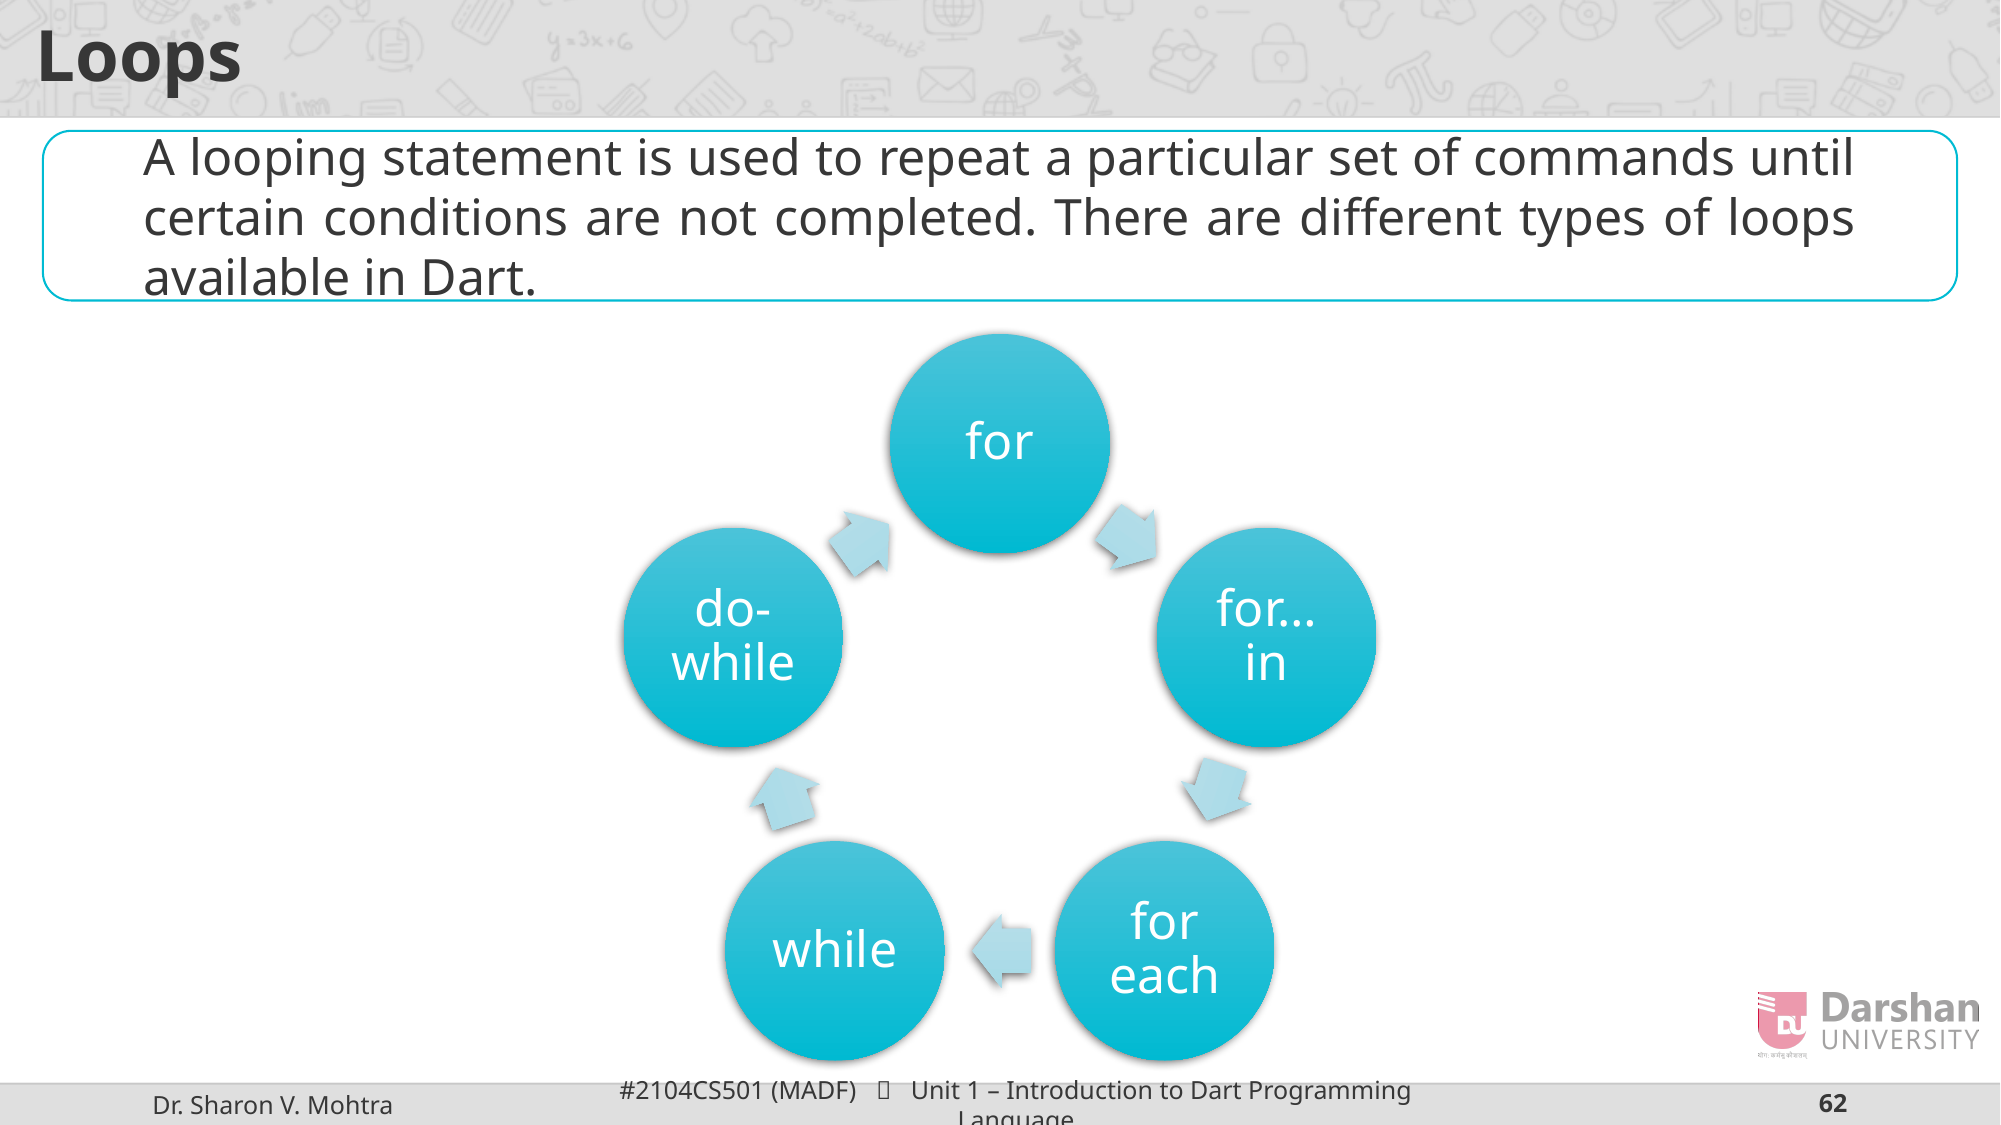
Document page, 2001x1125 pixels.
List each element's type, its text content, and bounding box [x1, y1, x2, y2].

text_box for… in [1157, 527, 1377, 748]
text_box do-while [623, 527, 844, 748]
text_box for each [1055, 841, 1275, 1061]
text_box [1758, 992, 1979, 1059]
text_box [972, 913, 1031, 988]
text_box [749, 767, 820, 831]
text_box for [890, 333, 1110, 554]
text_box [828, 511, 889, 577]
text_box A looping statement is used to repeat a particular set of commands until certain conditions are not completed. There are different types of loops available in Dart. [41, 129, 1959, 302]
text_box while [725, 841, 945, 1061]
text_box [1180, 757, 1252, 821]
text_box [1095, 504, 1156, 570]
title Loops [0, 0, 2000, 117]
